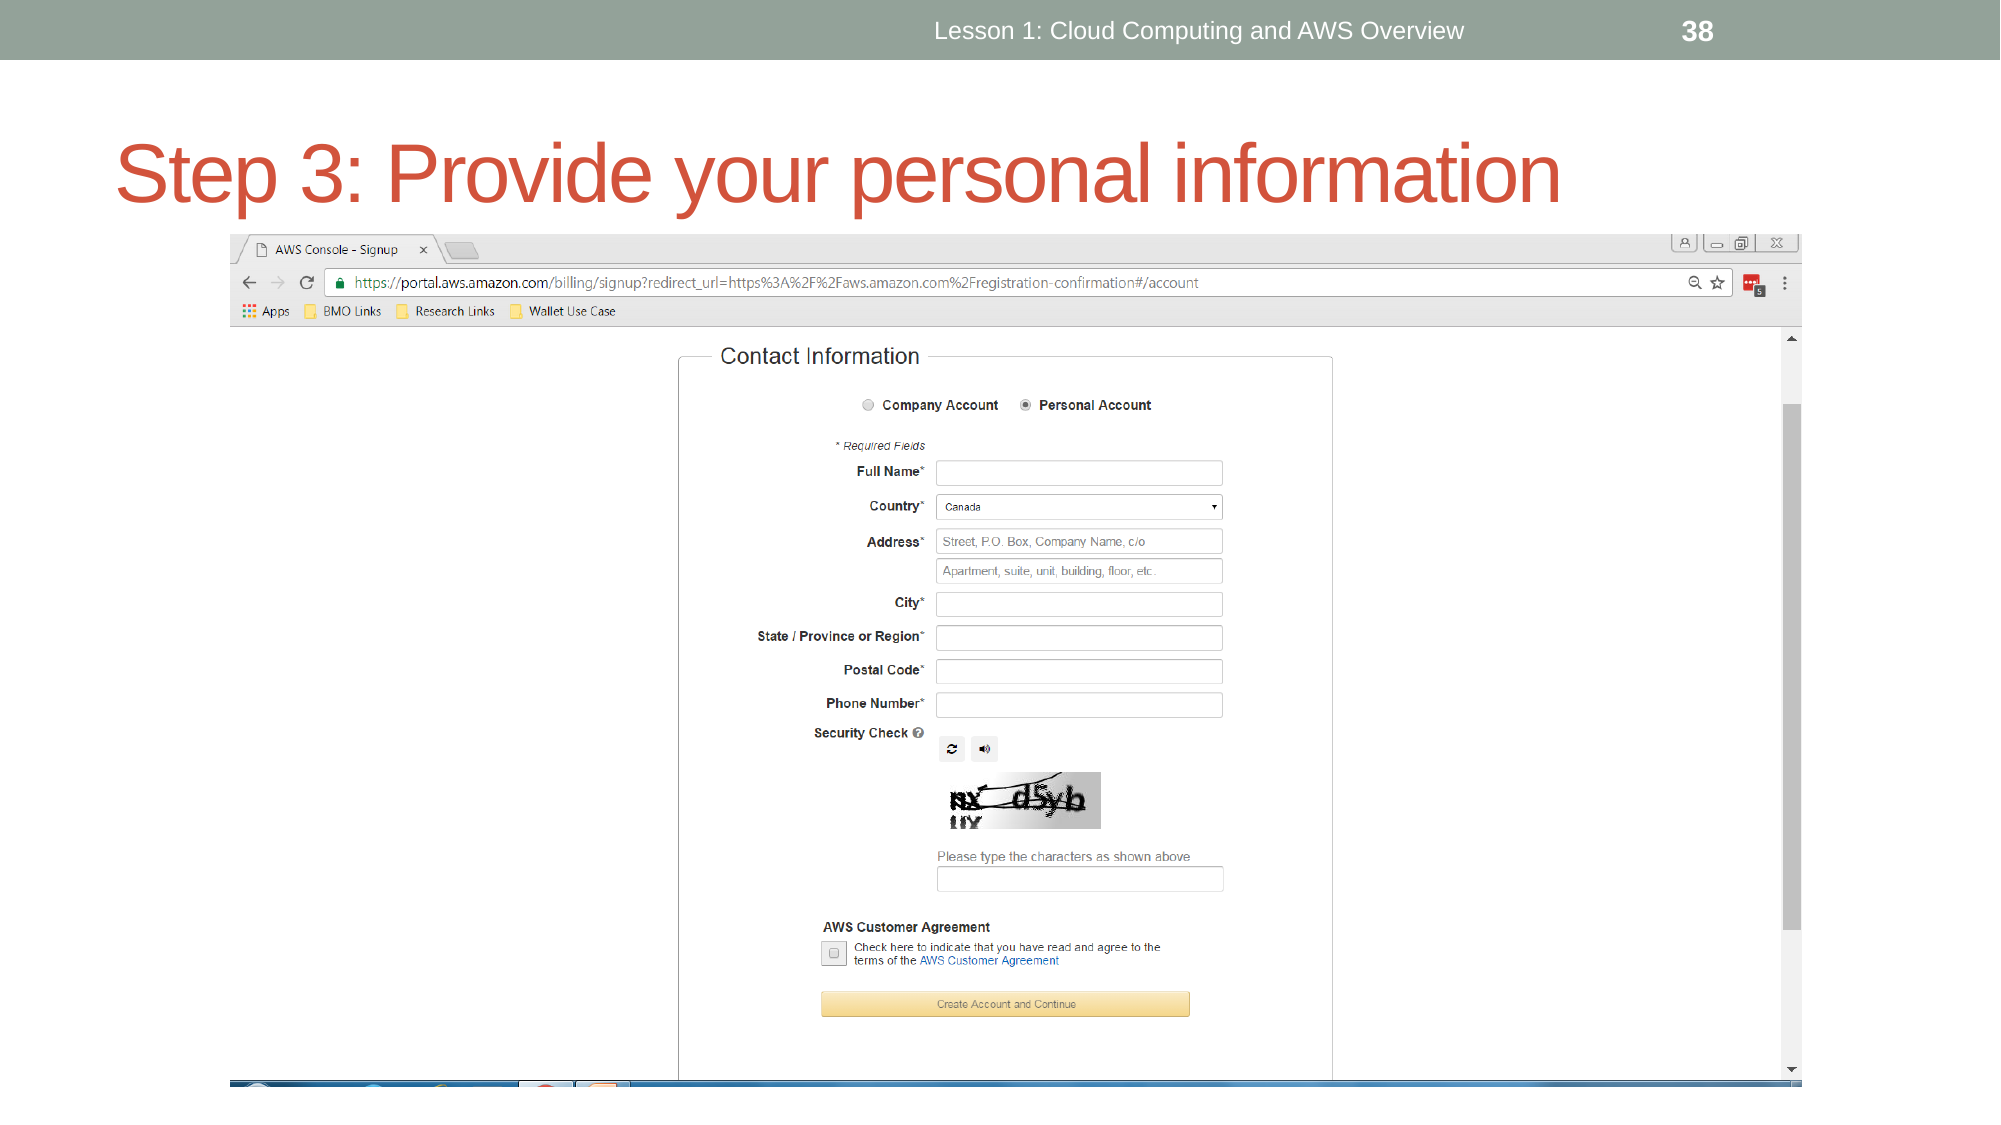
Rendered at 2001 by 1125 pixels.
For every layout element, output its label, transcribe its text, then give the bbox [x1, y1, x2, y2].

footer Lesson 1: Cloud Computing and AWS Overview [750, 3, 1650, 57]
picture [230, 234, 1802, 1087]
title Step 3: Provide your personal information [99, 87, 1900, 250]
slide_number 38 [1666, 3, 1900, 57]
